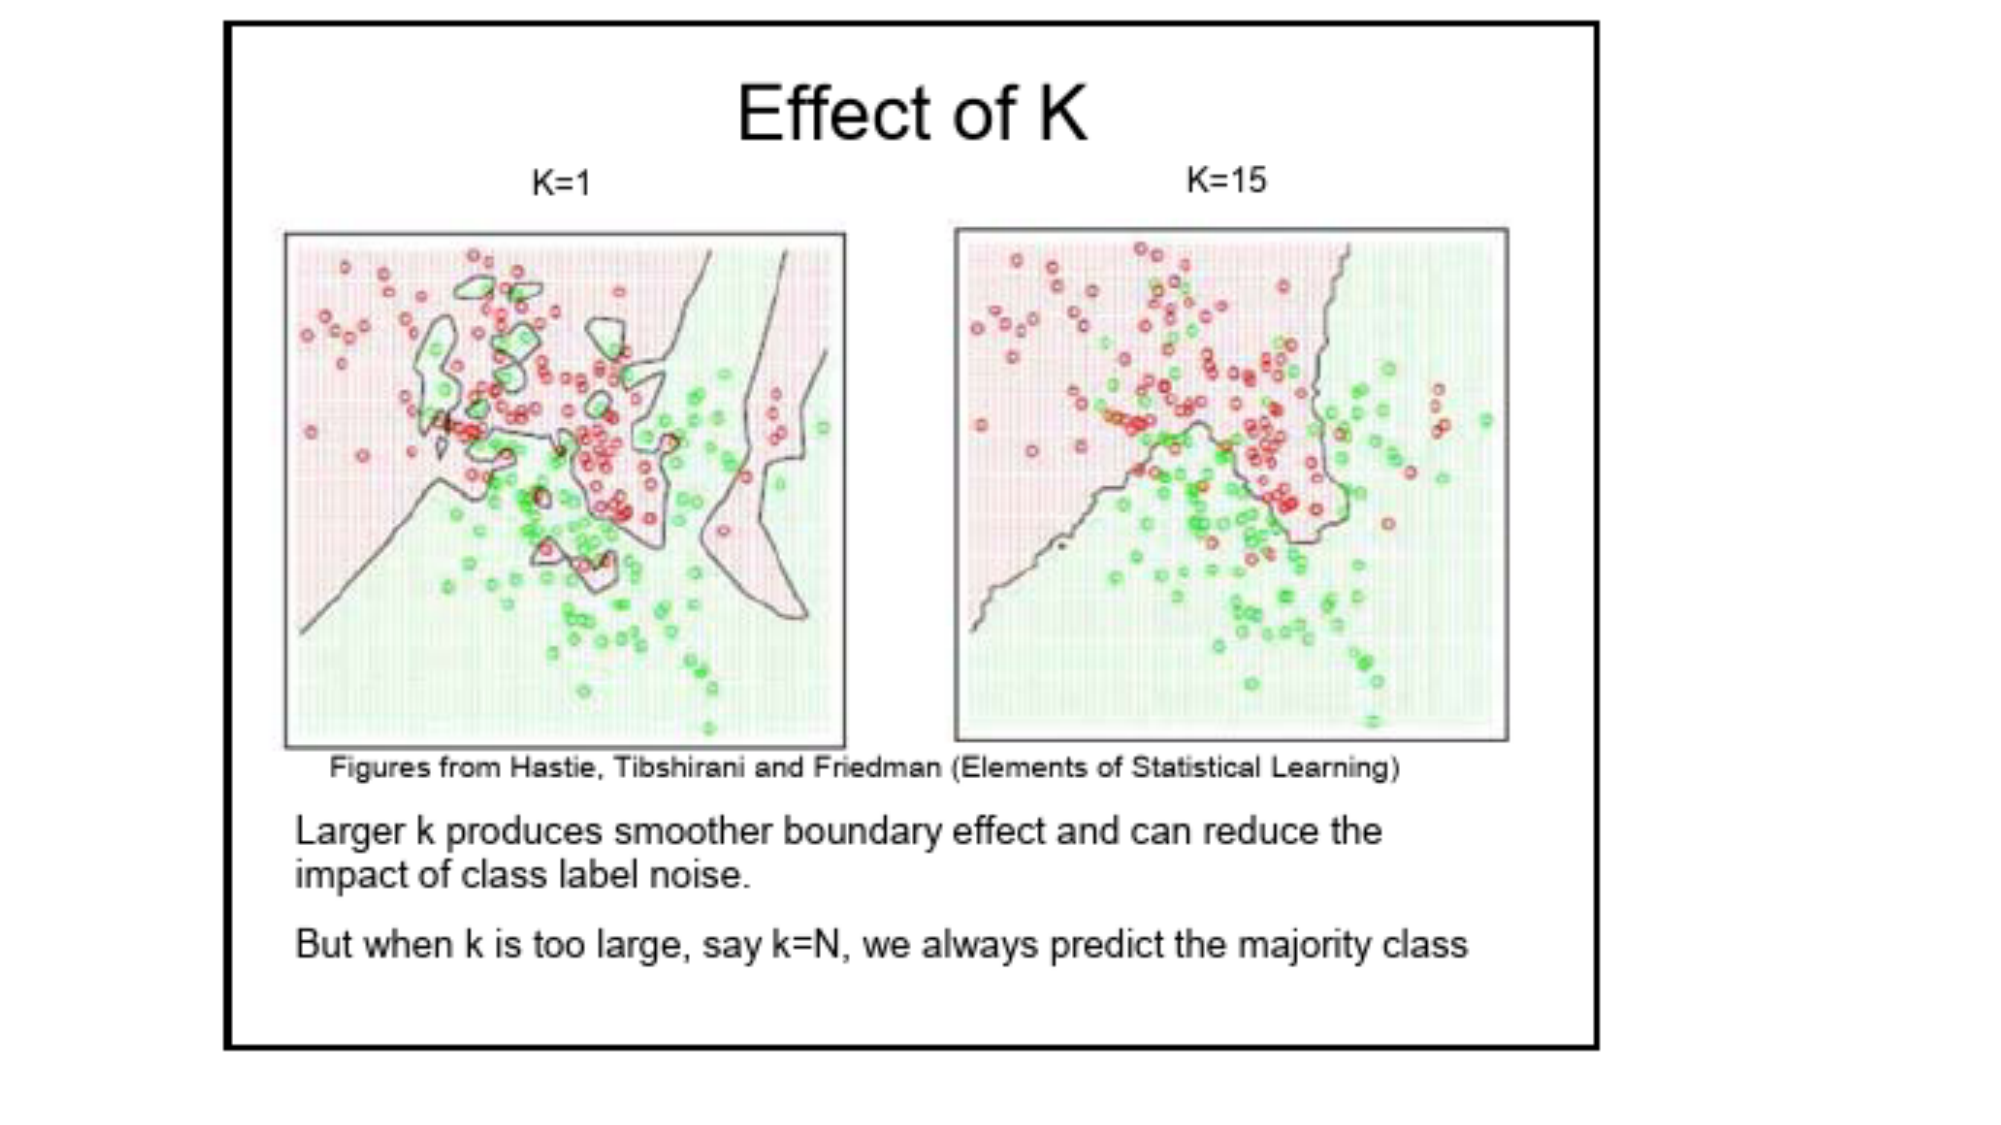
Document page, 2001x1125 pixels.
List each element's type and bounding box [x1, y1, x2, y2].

picture [201, 4, 1621, 1070]
